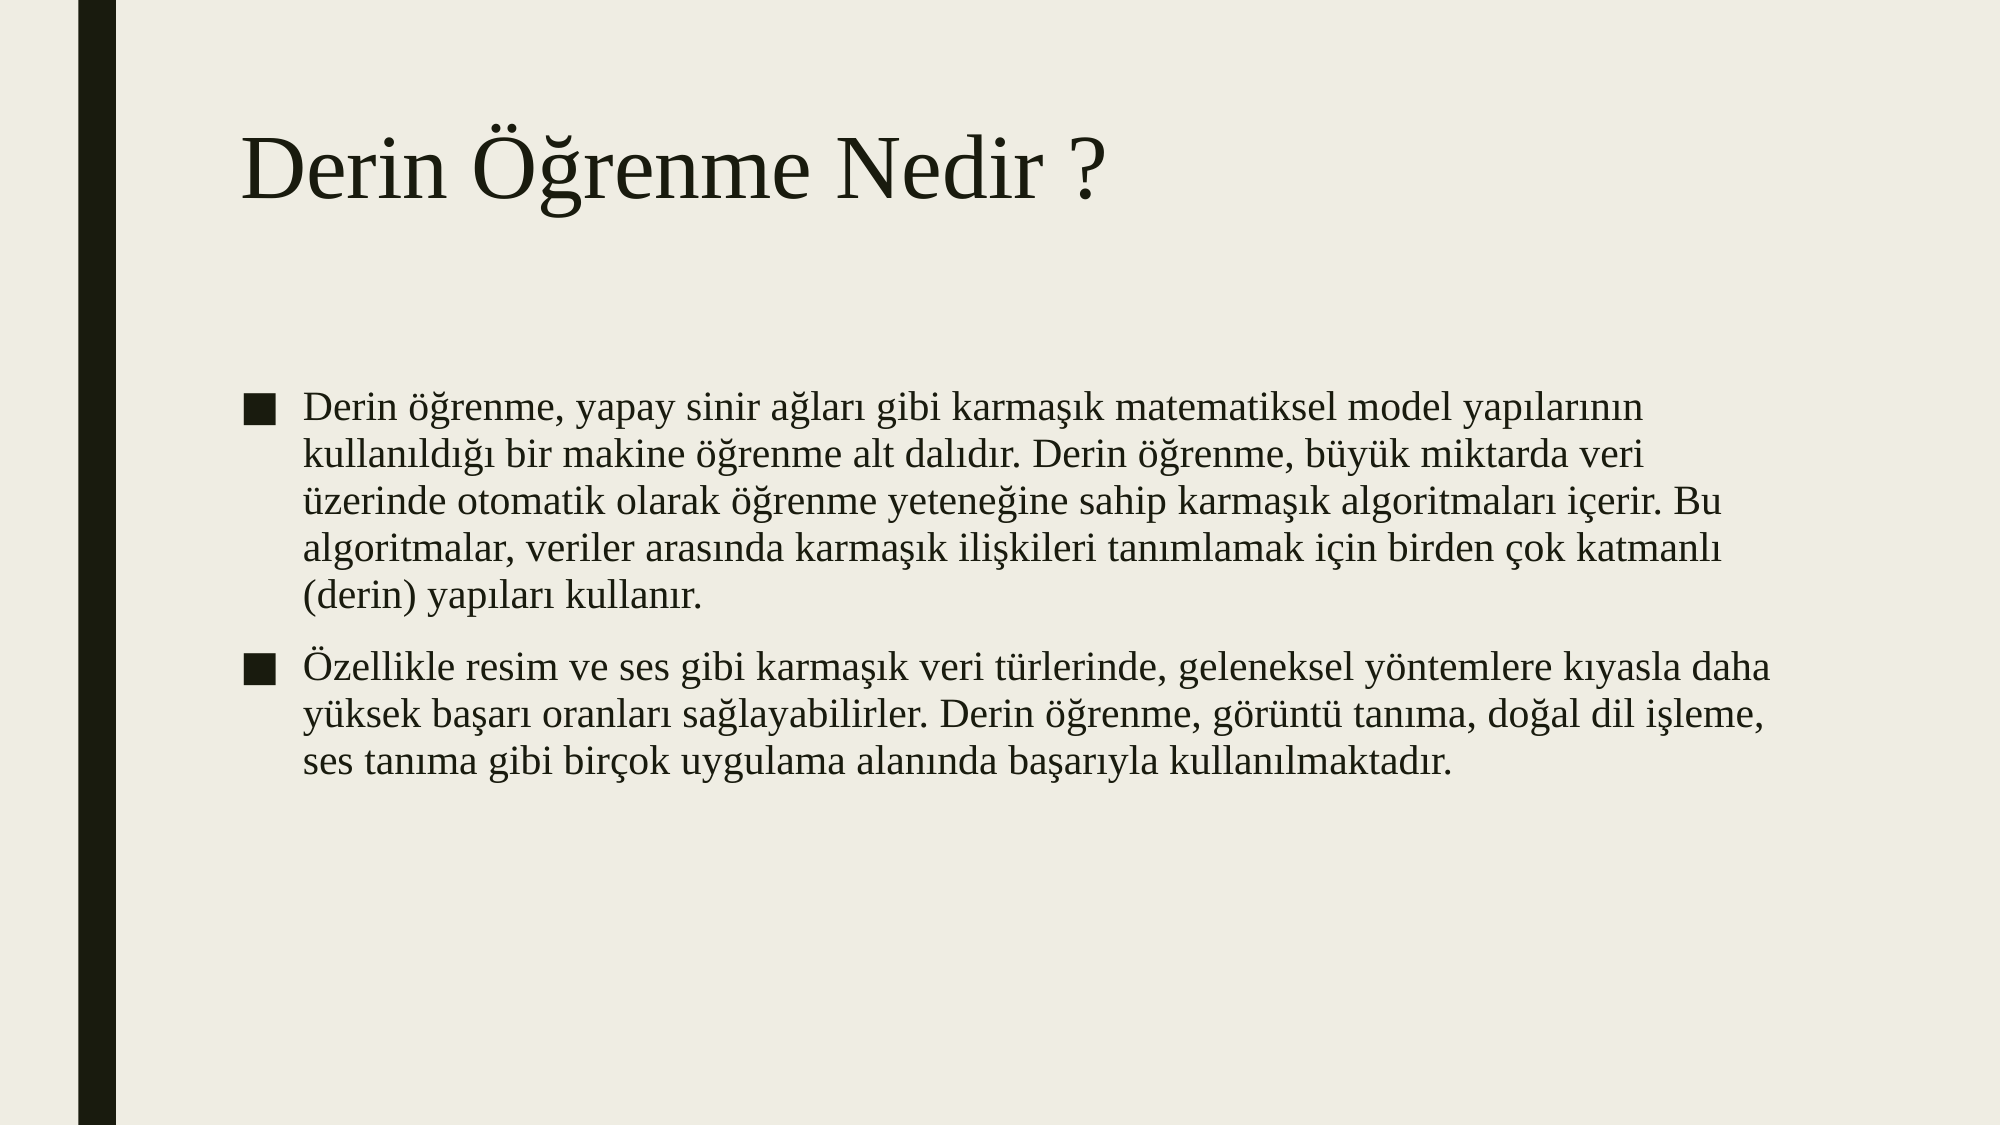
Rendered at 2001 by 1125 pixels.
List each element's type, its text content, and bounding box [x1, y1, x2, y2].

title Derin Öğrenme Nedir ? [225, 112, 1800, 357]
list Derin öğrenme, yapay sinir ağları gibi karmaşık matematiksel model yapılarının kullanıldığı bir makine öğrenme alt dalıdır. Derin öğrenme, büyük miktarda veri üzerinde otomatik olarak öğrenme yeteneğine sahip karmaşık algoritmaları içerir. Bu algoritmalar, veriler arasında karmaşık ilişkileri tanımlamak için birden çok katmanlı (derin) yapıları kullanır. Özellikle resim ve ses gibi karmaşık veri türlerinde, geleneksel yöntemlere kıyasla daha yüksek başarı oranları sağlayabilirler. Derin öğrenme, görüntü tanıma, doğal dil işleme, ses tanıma gibi birçok uygulama alanında başarıyla kullanılmaktadır. [225, 375, 1800, 963]
